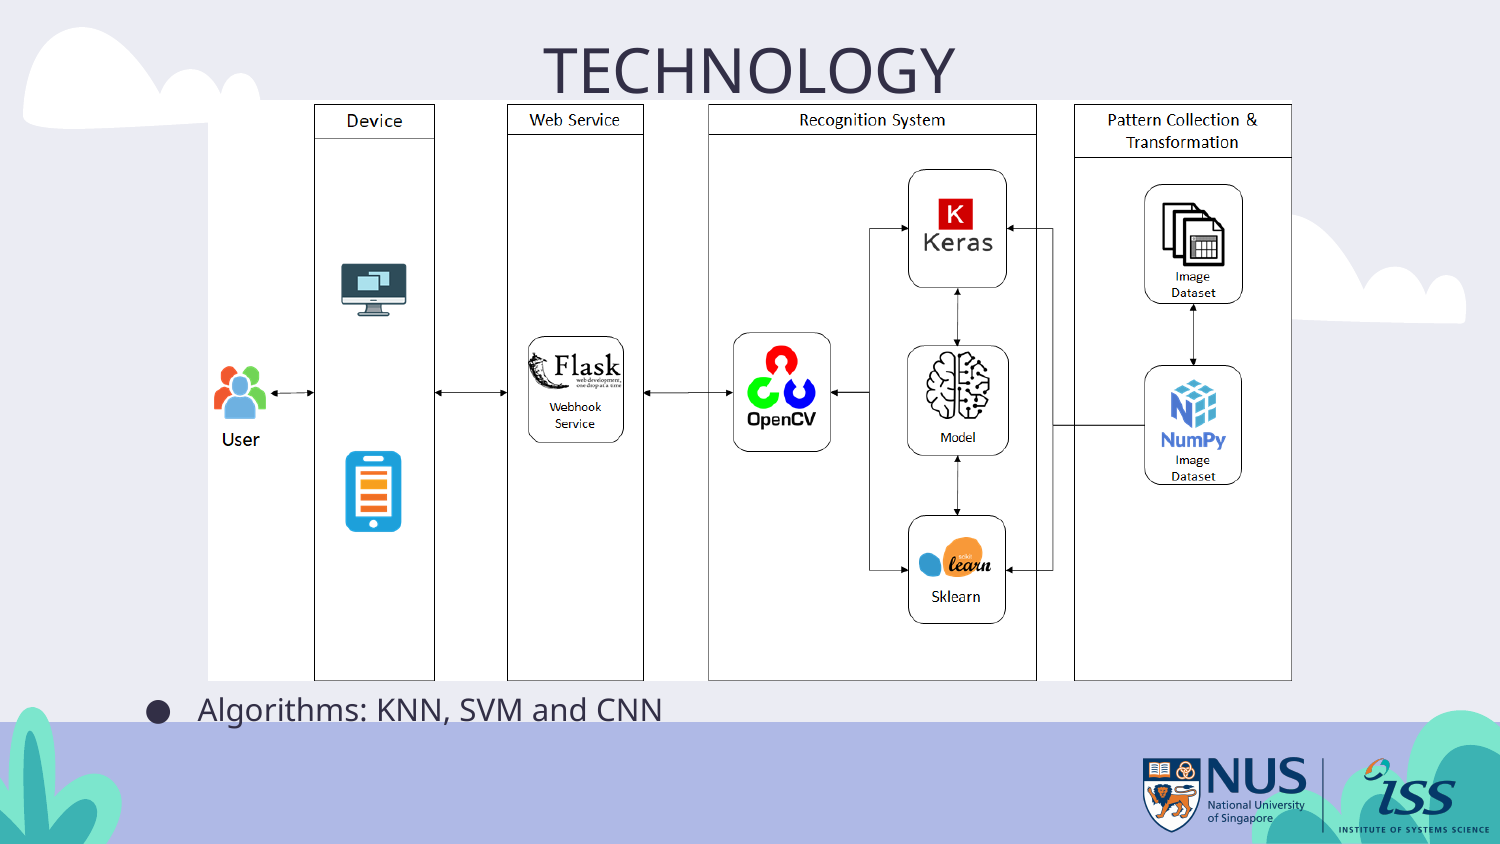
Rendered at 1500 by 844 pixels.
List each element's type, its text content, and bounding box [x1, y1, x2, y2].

subtitle Algorithms: KNN, SVM and CNN [122, 656, 1087, 724]
title TECHNOLOGY [118, 21, 1382, 116]
picture [208, 100, 1292, 682]
picture [1143, 757, 1489, 833]
